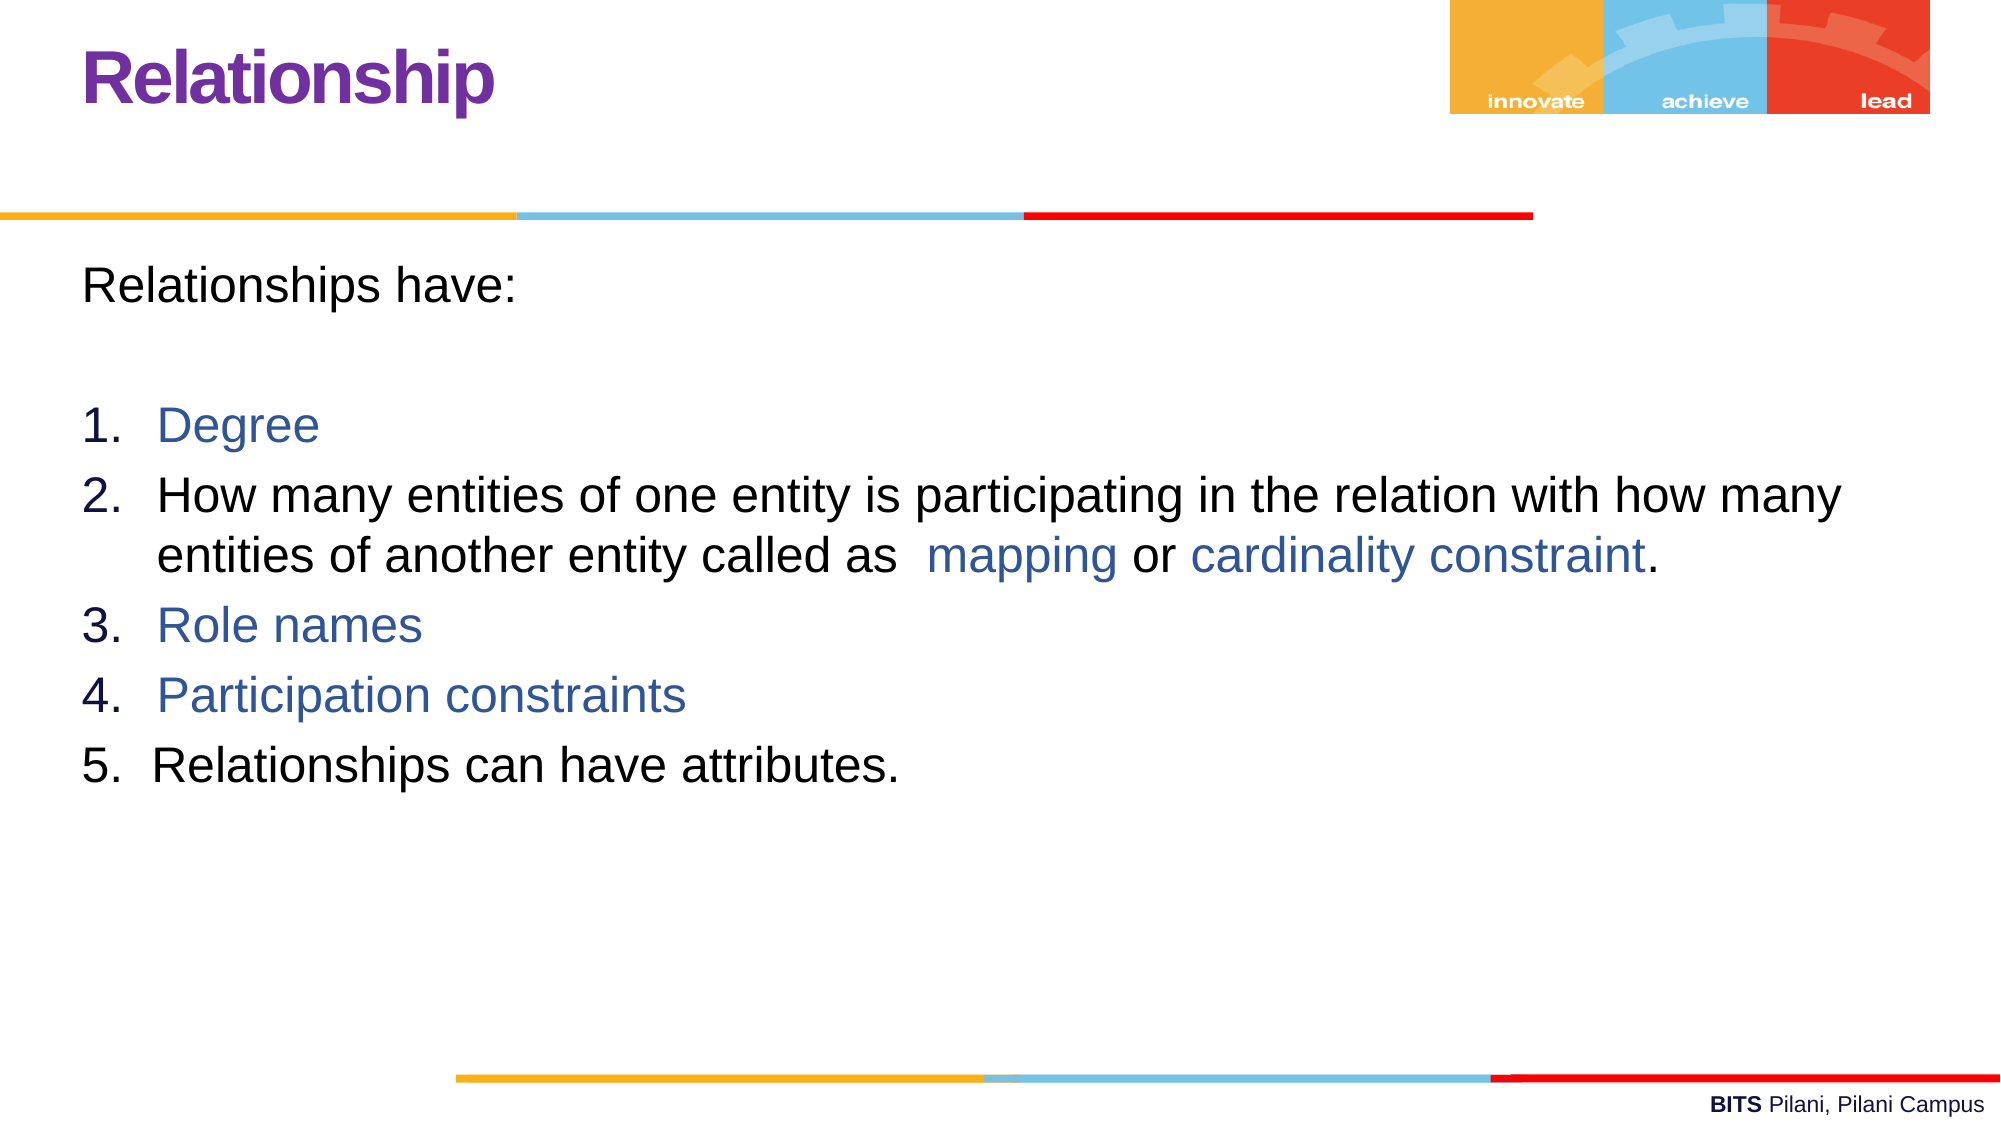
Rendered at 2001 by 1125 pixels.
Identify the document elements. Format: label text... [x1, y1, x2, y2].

list Relationship [66, 24, 1450, 213]
picture [1449, 0, 1930, 114]
list Relationships have: Degree How many entities of one entity is participating in the relation with how many entities of another entity called as mapping or cardinality constraint. Role names Participation constraints 5. Relationships can have attributes. [66, 245, 1867, 988]
